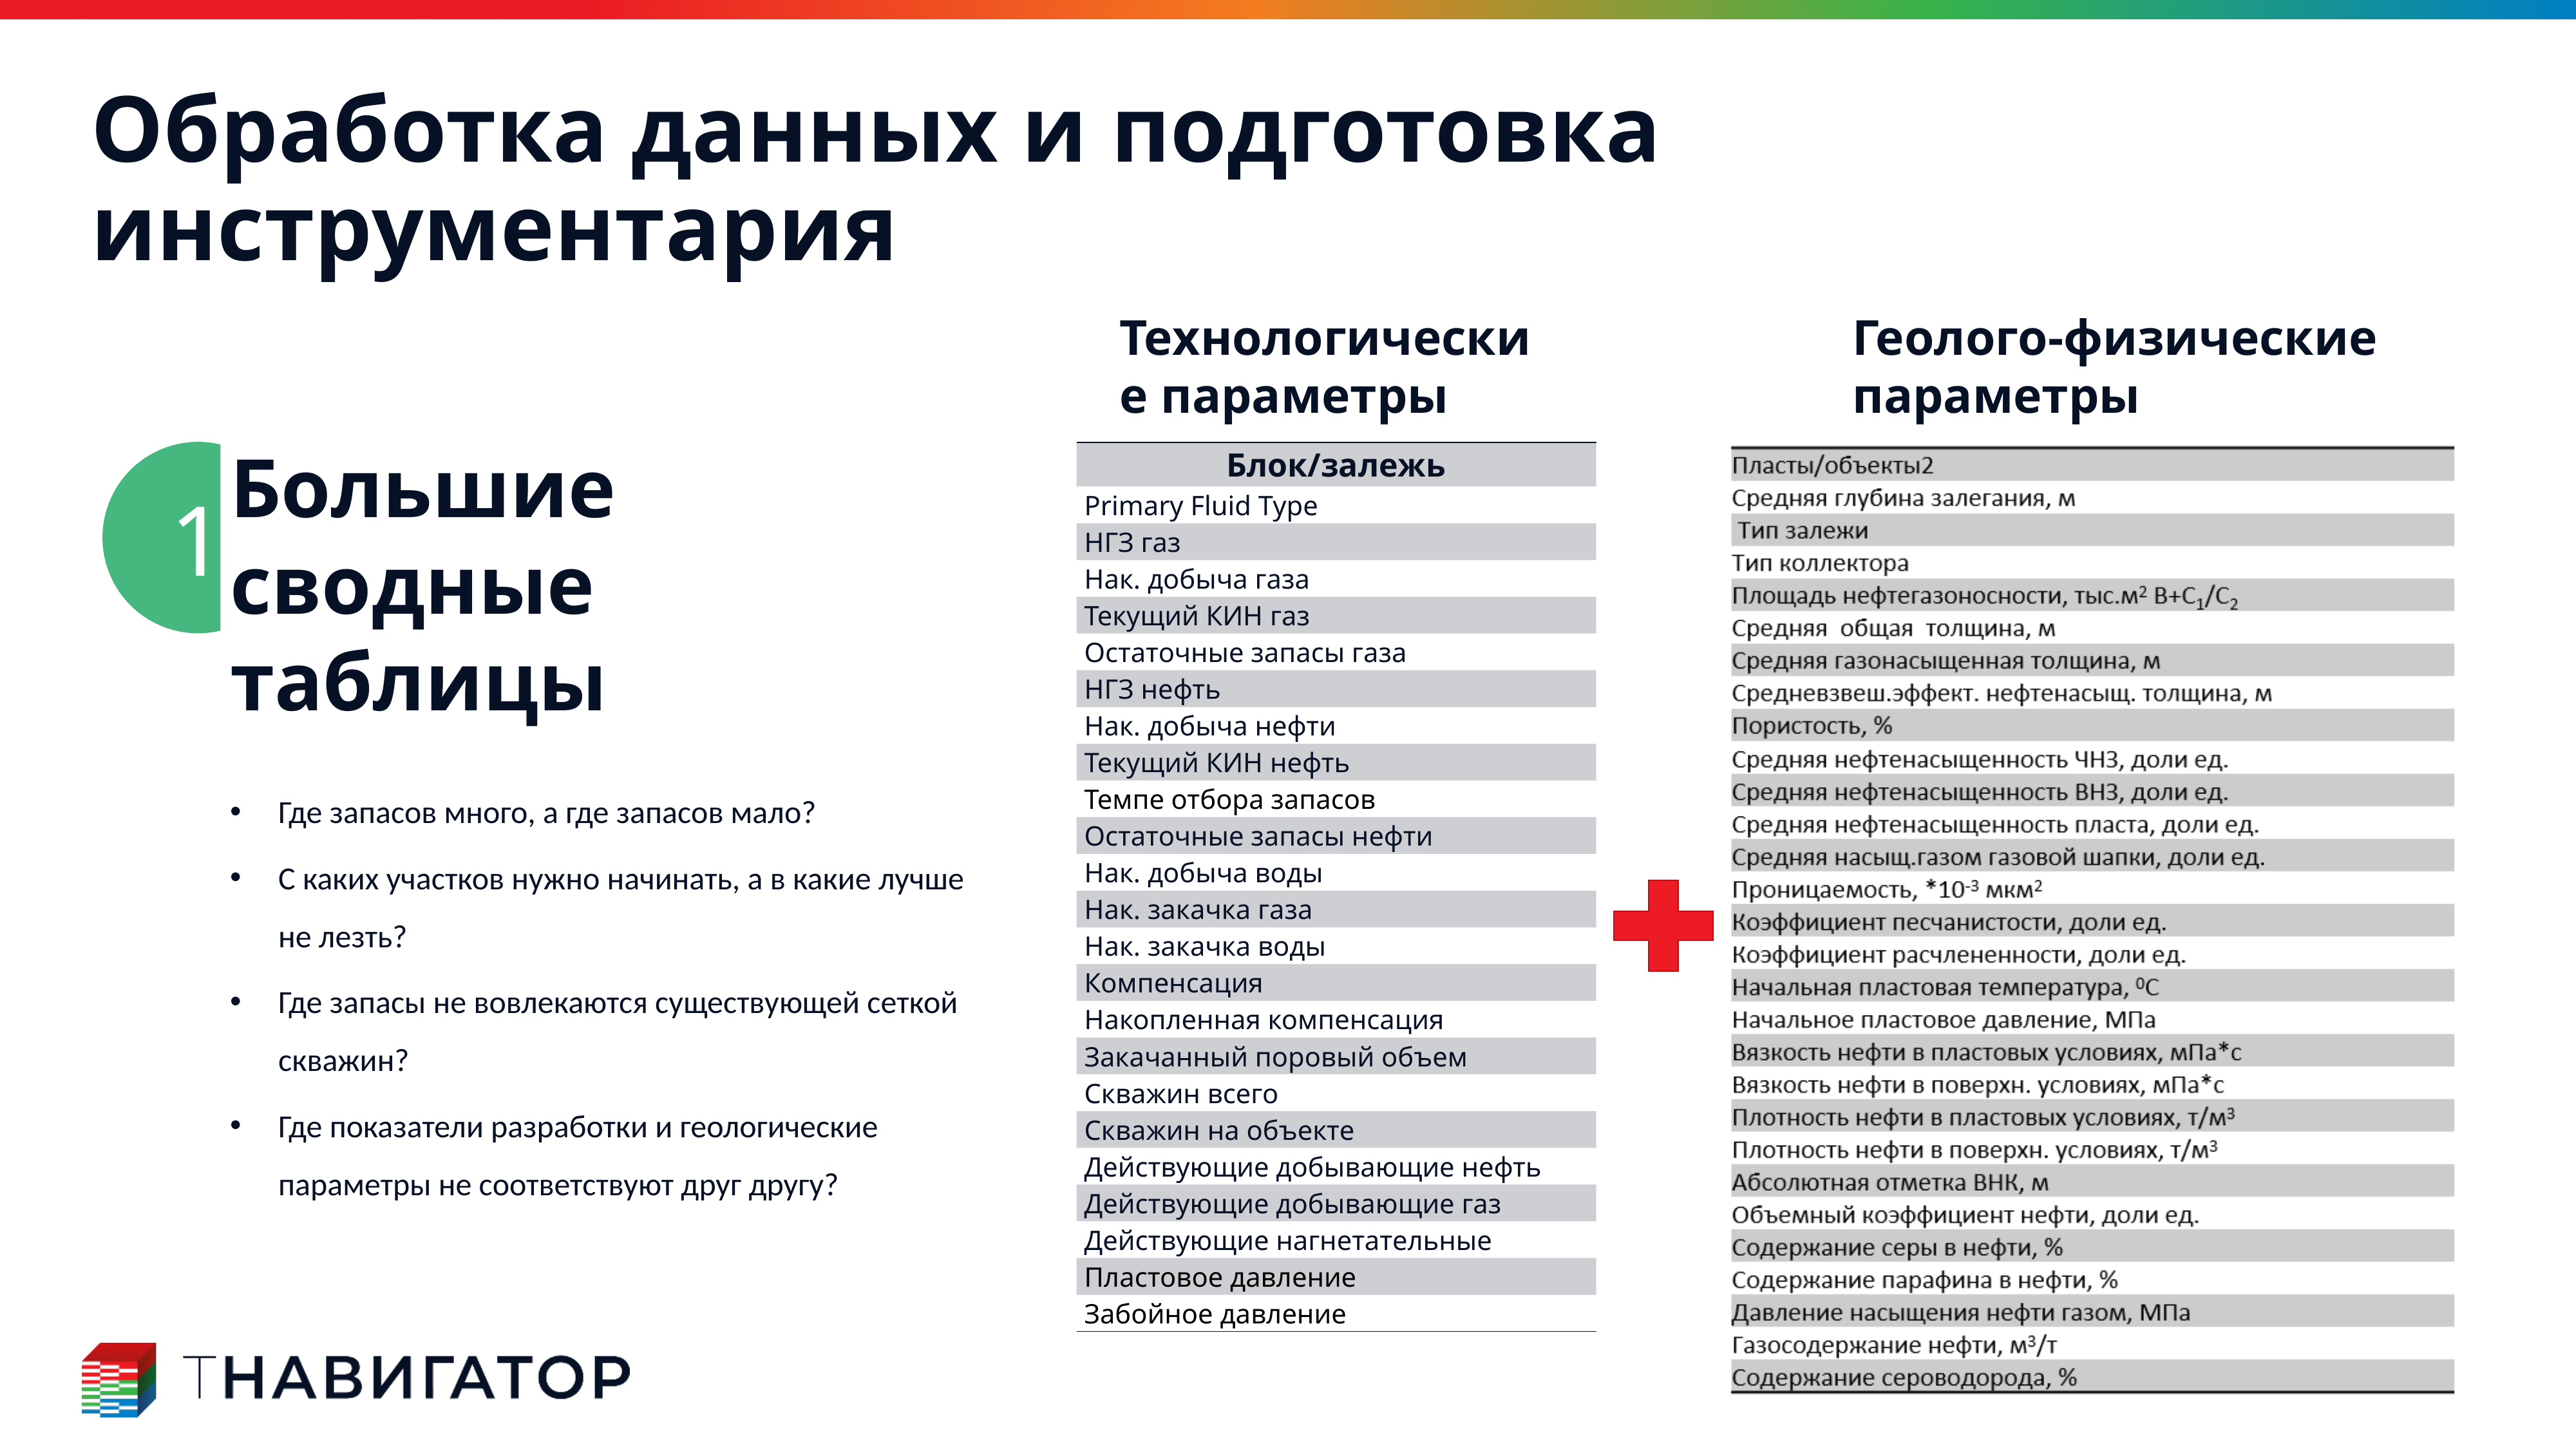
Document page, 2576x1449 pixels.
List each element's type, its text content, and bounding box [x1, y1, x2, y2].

table_cell Компенсация [1077, 964, 1596, 1001]
picture [0, 0, 2424, 19]
picture [1730, 442, 2455, 1410]
table_cell Текущий КИН нефть [1077, 744, 1596, 781]
table_cell Текущий КИН газ [1077, 597, 1596, 634]
table_cell Primary Fluid Type [1077, 486, 1596, 524]
table_cell Нак. закачка воды [1077, 927, 1596, 964]
picture [2571, 0, 2576, 19]
table_cell Закачанный поровый объем [1077, 1037, 1596, 1074]
table_cell Остаточные запасы нефти [1077, 817, 1596, 854]
text_box Геолого-физические параметры [1846, 301, 2405, 428]
table_cell Действующие добывающие газ [1077, 1184, 1596, 1221]
table_cell Нак. добыча нефти [1077, 707, 1596, 744]
table_cell Нак. закачка газа [1077, 891, 1596, 927]
text_box Большие сводные таблицы Где запасов много, а где запасов мало? С каких участков нужно начинать, а в какие лучше не лезть? Где запасы не вовлекаются существующей сеткой скважин? Где показатели разработки и геологические параметры не соответствуют друг другу? [220, 432, 982, 1207]
table_cell Забойное давление [1077, 1295, 1596, 1331]
table_cell Пластовое давление [1077, 1258, 1596, 1295]
table_cell Темпе отбора запасов [1077, 781, 1596, 817]
text_box 1 [102, 442, 220, 634]
table_cell Нак. добыча воды [1077, 854, 1596, 891]
table_cell НГЗ газ [1077, 524, 1596, 560]
table_cell Скважин всего [1077, 1074, 1596, 1111]
picture [82, 1343, 630, 1417]
table_cell Скважин на объекте [1077, 1111, 1596, 1148]
table_cell Остаточные запасы газа [1077, 634, 1596, 670]
table_cell Нак. добыча газа [1077, 560, 1596, 597]
title Обработка данных и подготовка инструментария [86, 77, 2494, 188]
text_box [1613, 880, 1714, 972]
table_header Блок/залежь [1077, 443, 1596, 486]
text_box Технологические параметры [1114, 301, 1546, 428]
table_cell Накопленная компенсация [1077, 1001, 1596, 1037]
table_cell НГЗ нефть [1077, 670, 1596, 707]
table_cell Действующие нагнетательные [1077, 1221, 1596, 1258]
table_cell Действующие добывающие нефть [1077, 1148, 1596, 1184]
